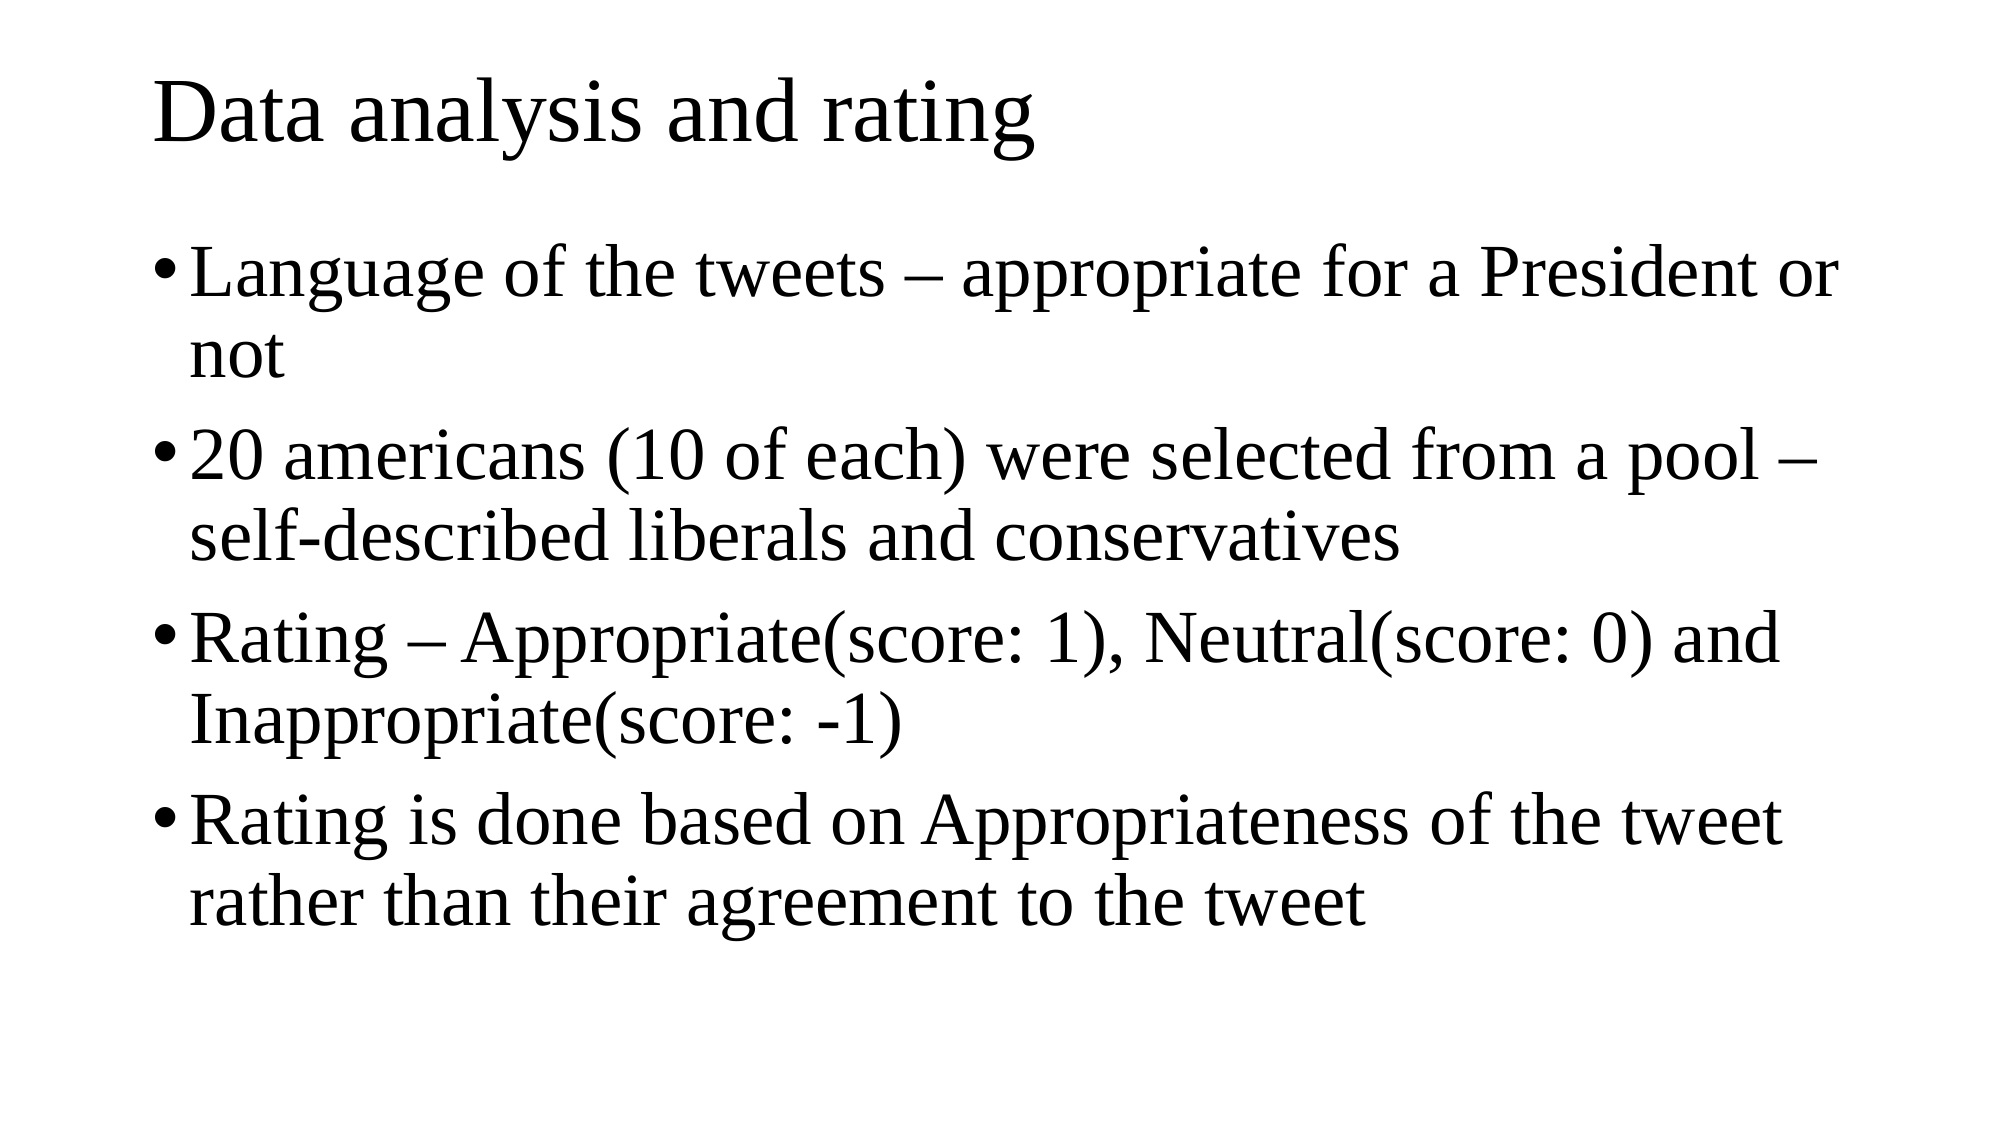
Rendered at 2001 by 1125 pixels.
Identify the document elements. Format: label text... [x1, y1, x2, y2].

list Language of the tweets – appropriate for a President or not 20 americans (10 of each) were selected from a pool – self-described liberals and conservatives Rating – Appropriate(score: 1), Neutral(score: 0) and Inappropriate(score: -1) Rating is done based on Appropriateness of the tweet rather than their agreement to the tweet [137, 224, 1863, 939]
title Data analysis and rating [137, 3, 1863, 221]
